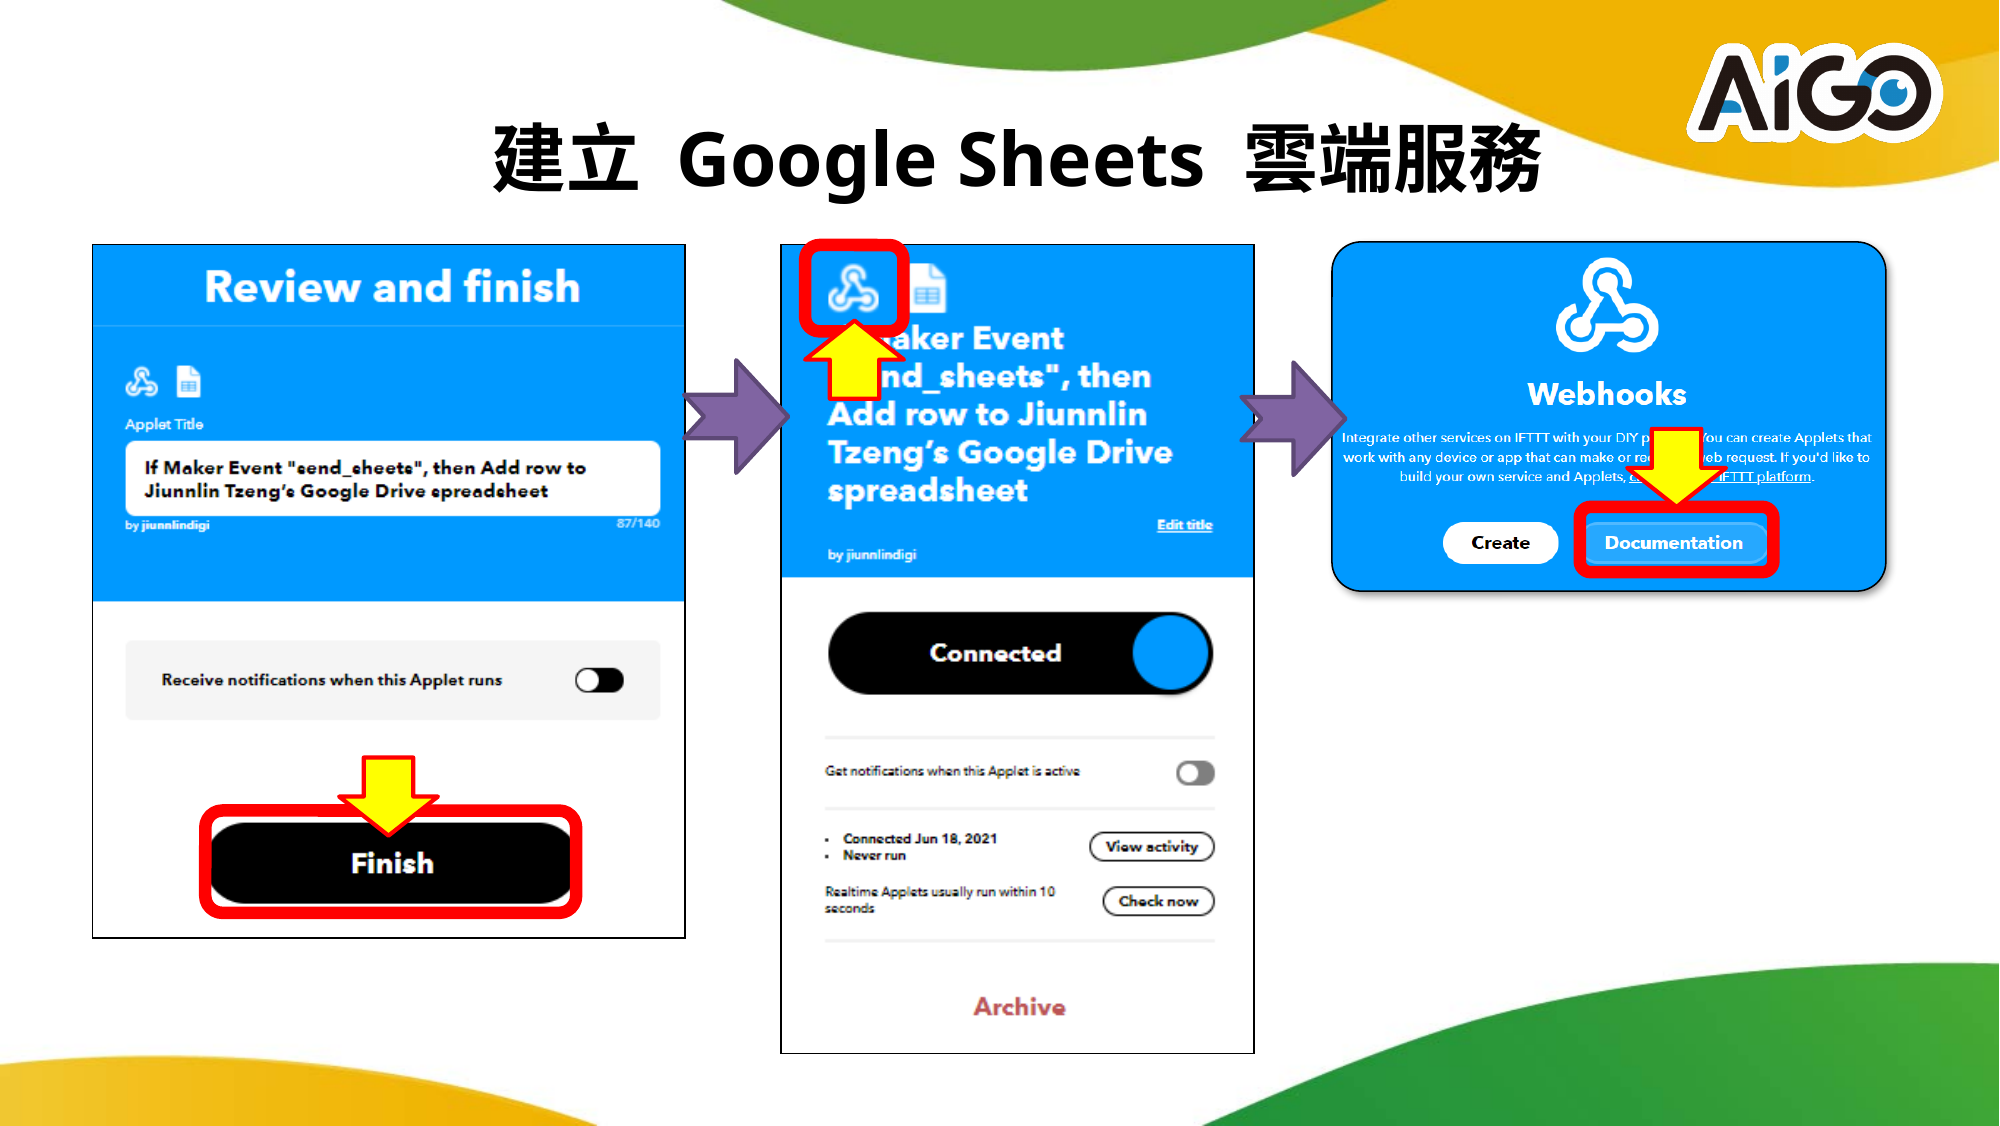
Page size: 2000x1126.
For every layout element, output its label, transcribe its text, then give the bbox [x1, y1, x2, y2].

picture [0, 0, 1999, 1126]
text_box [92, 241, 1887, 1054]
text_box 建立 Google Sheets 雲端服務 [155, 48, 1881, 241]
